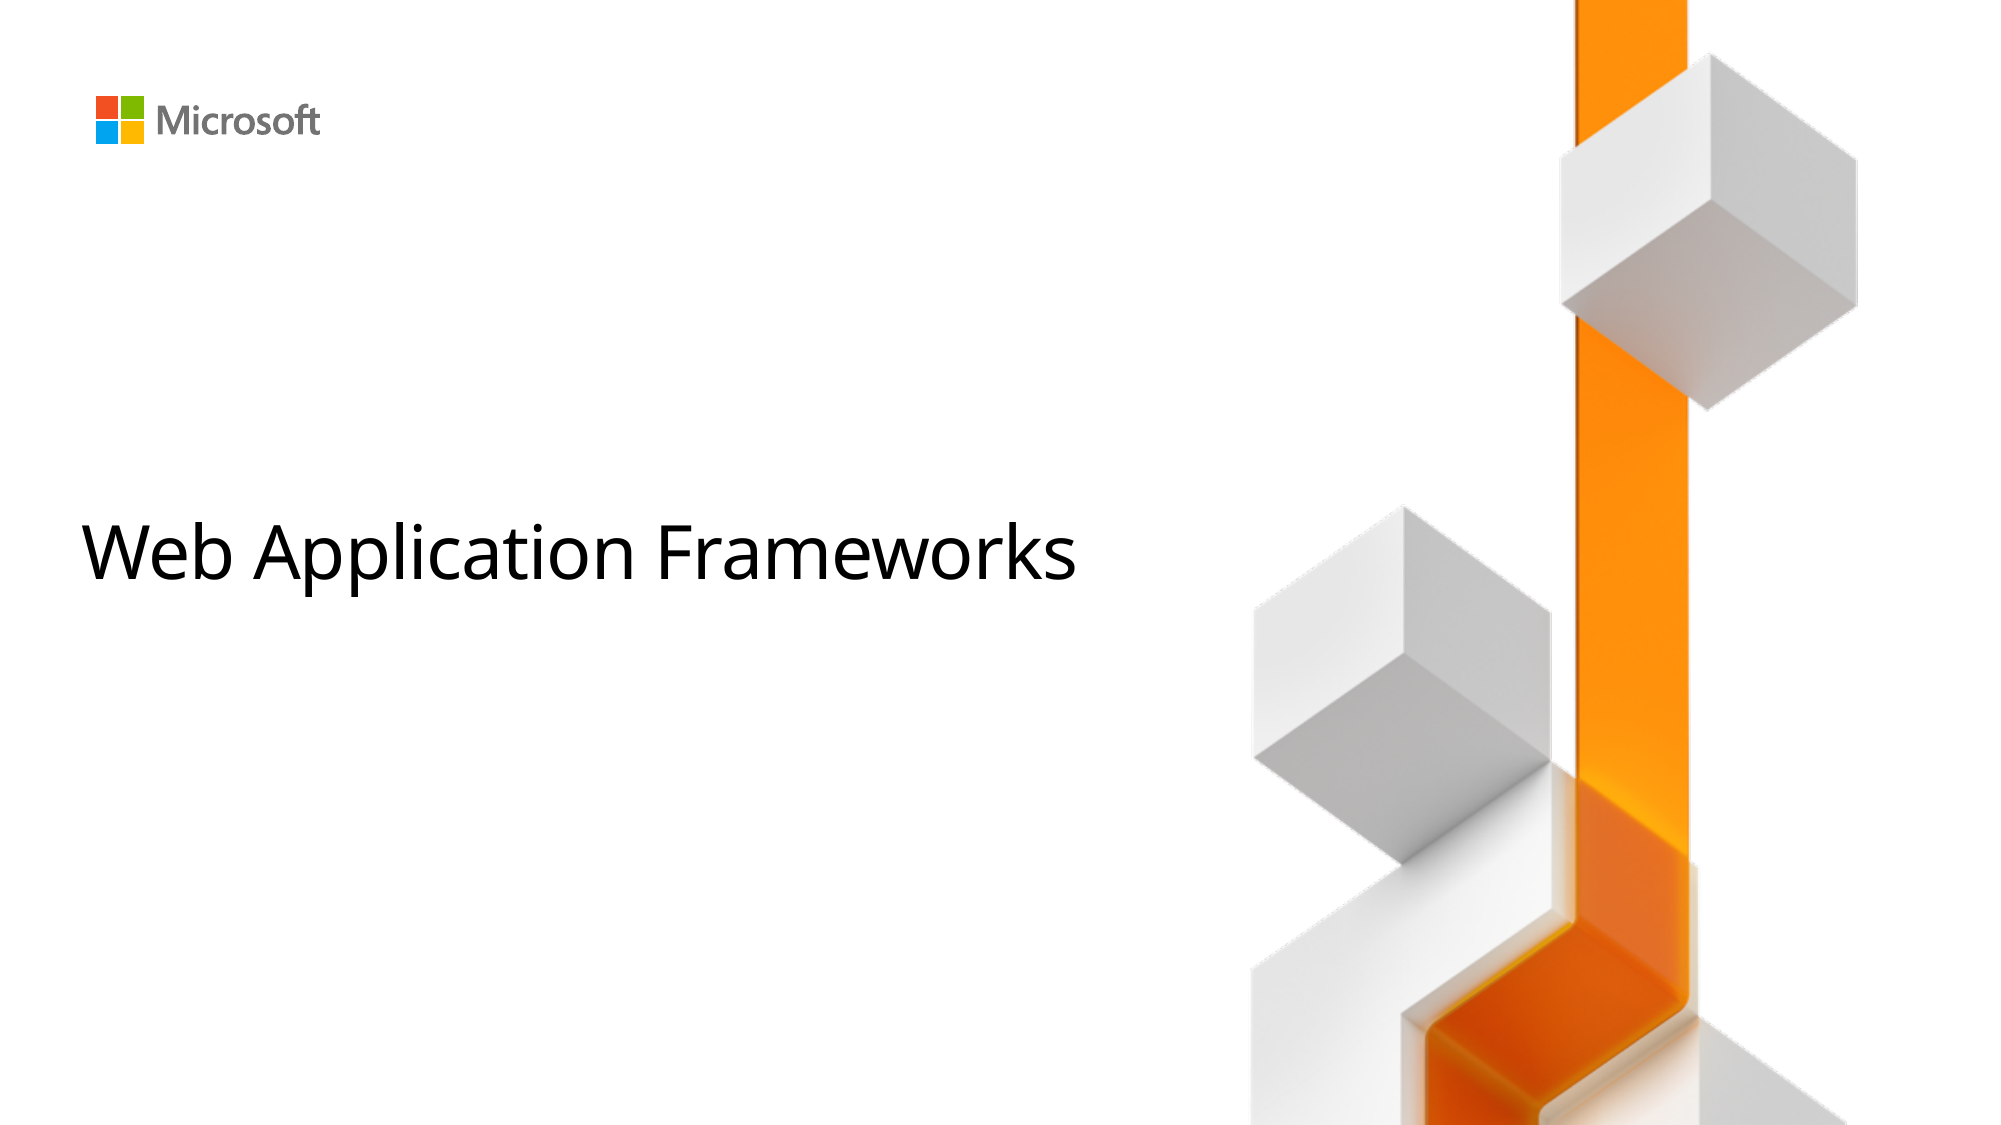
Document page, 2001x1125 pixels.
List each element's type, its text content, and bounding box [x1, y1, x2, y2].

title Web Application Frameworks [81, 503, 1353, 595]
picture [868, 0, 2000, 1125]
